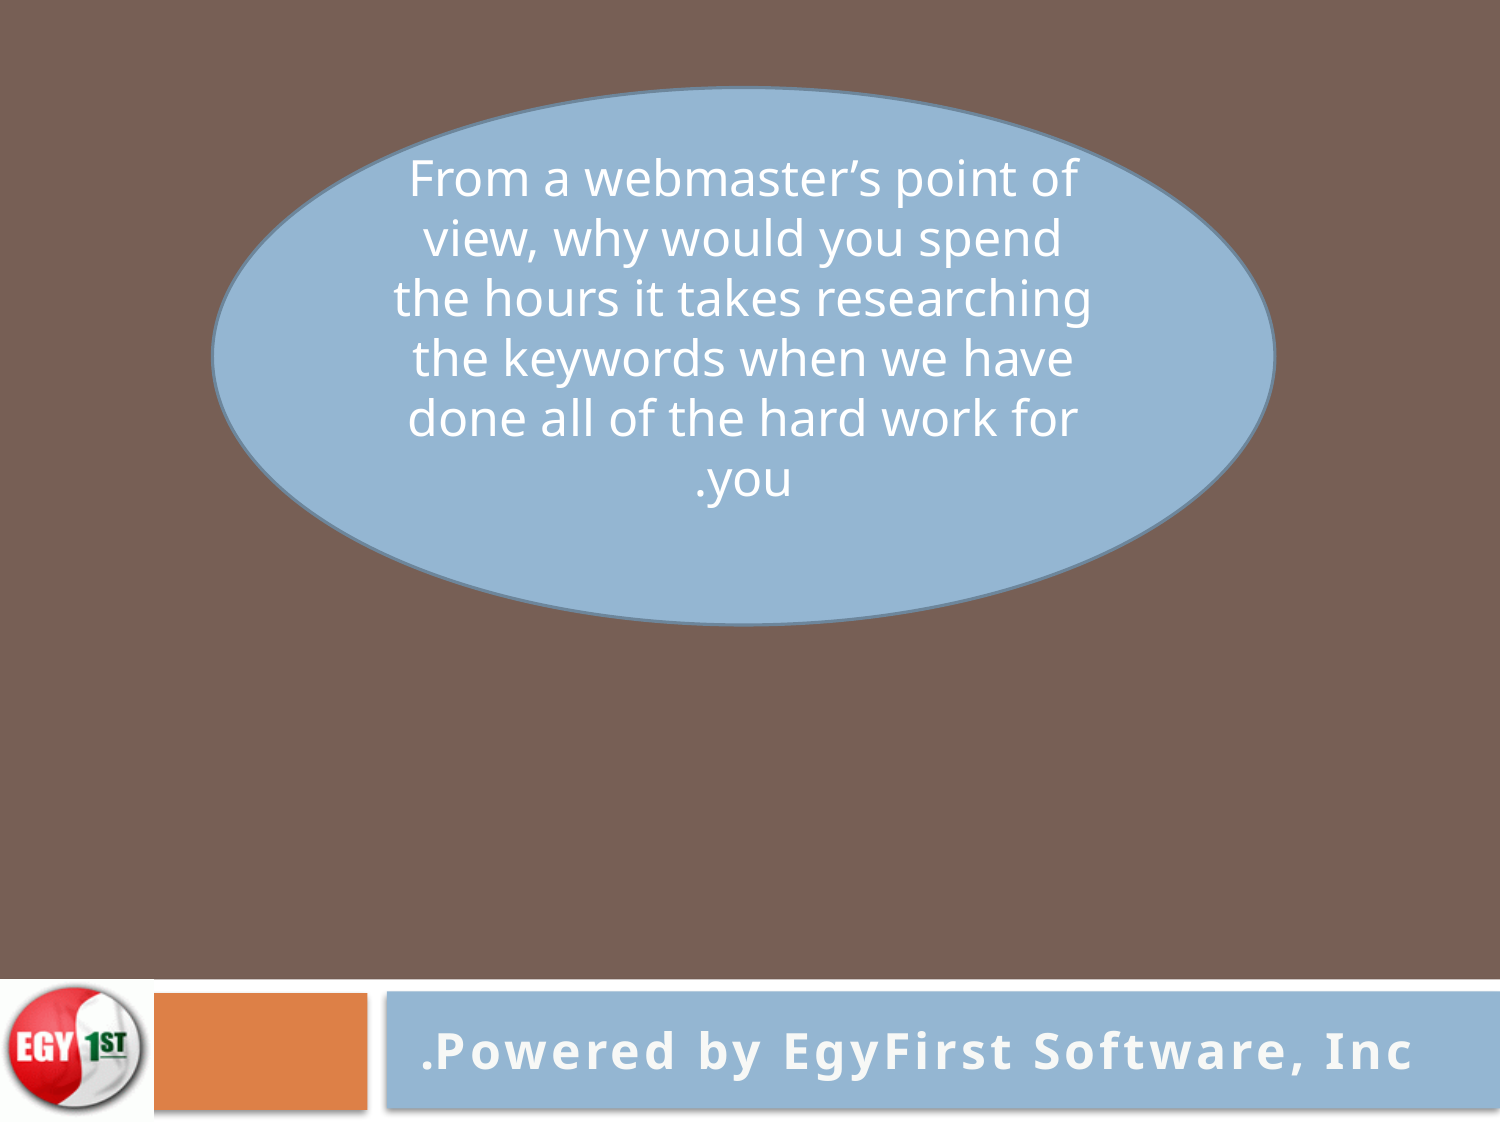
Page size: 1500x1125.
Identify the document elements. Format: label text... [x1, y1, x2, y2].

picture [0, 979, 155, 1122]
text_box Powered by EgyFirst Software, Inc. [324, 1011, 1500, 1087]
text_box From a webmaster’s point of view, why would you spend the hours it takes researching the keywords when we have done all of the hard work for you. [210, 85, 1277, 627]
